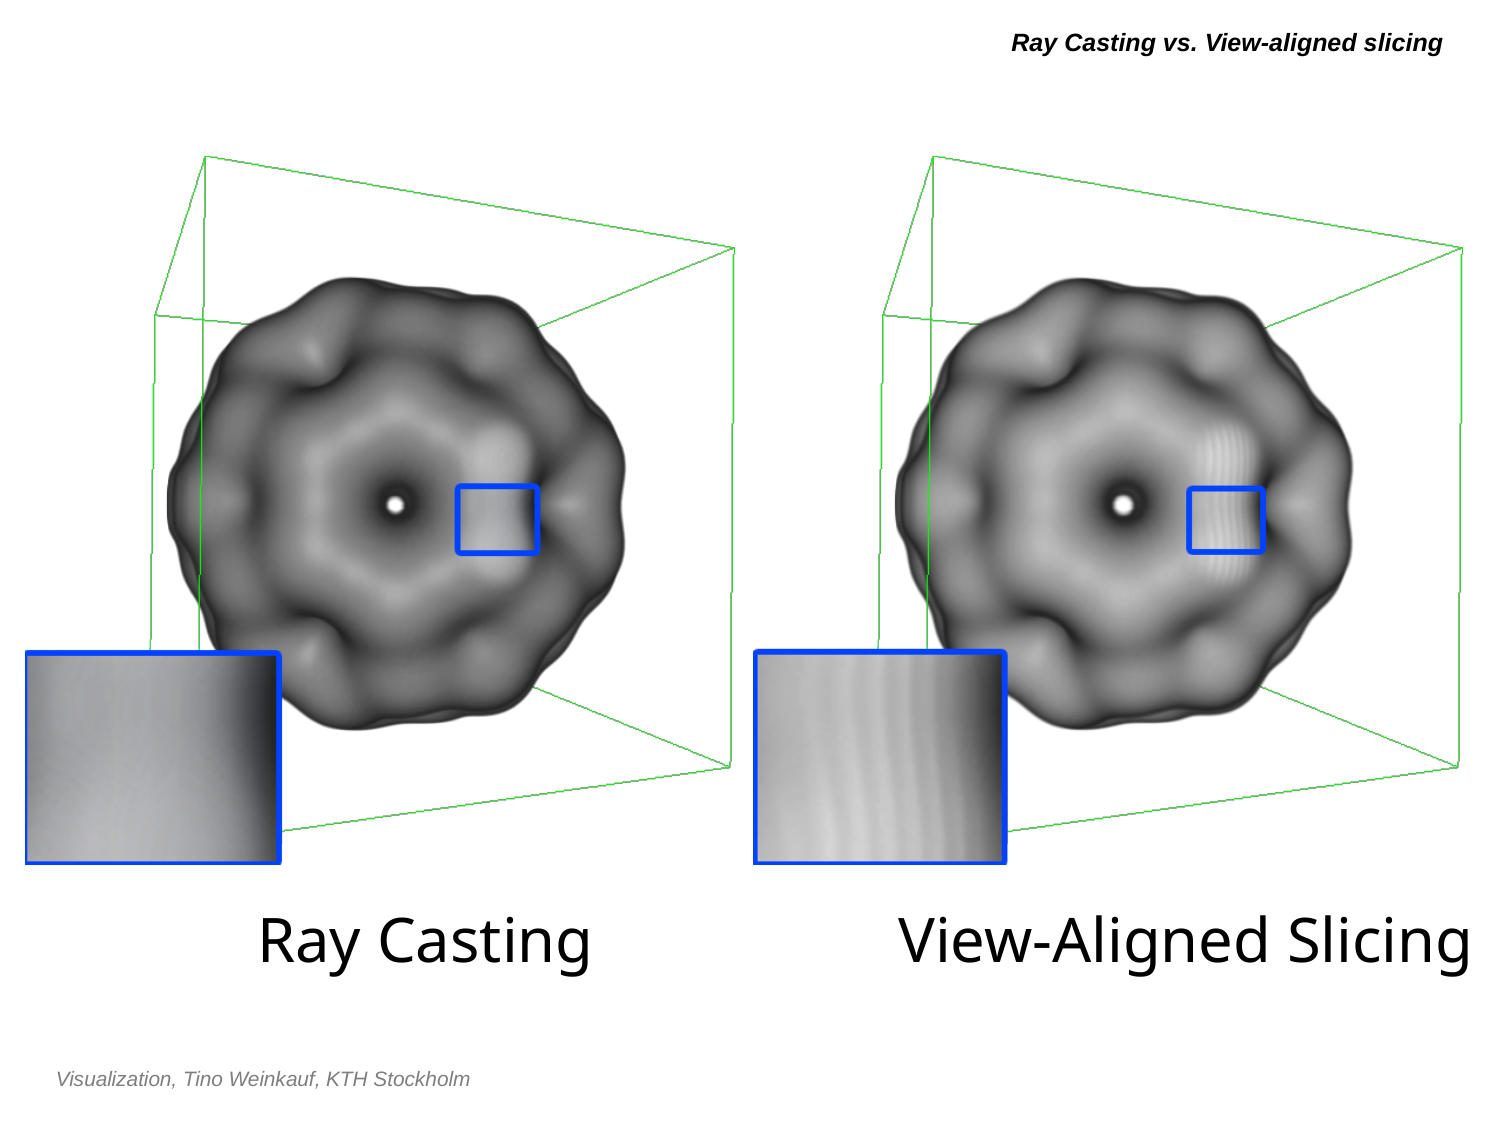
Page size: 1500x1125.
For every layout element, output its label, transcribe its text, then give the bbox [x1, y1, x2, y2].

picture [25, 144, 1495, 865]
title Ray Casting vs. View-aligned slicing [237, 18, 1460, 67]
text_box Ray Casting [257, 901, 594, 976]
text_box View-Aligned Slicing [898, 901, 1474, 976]
